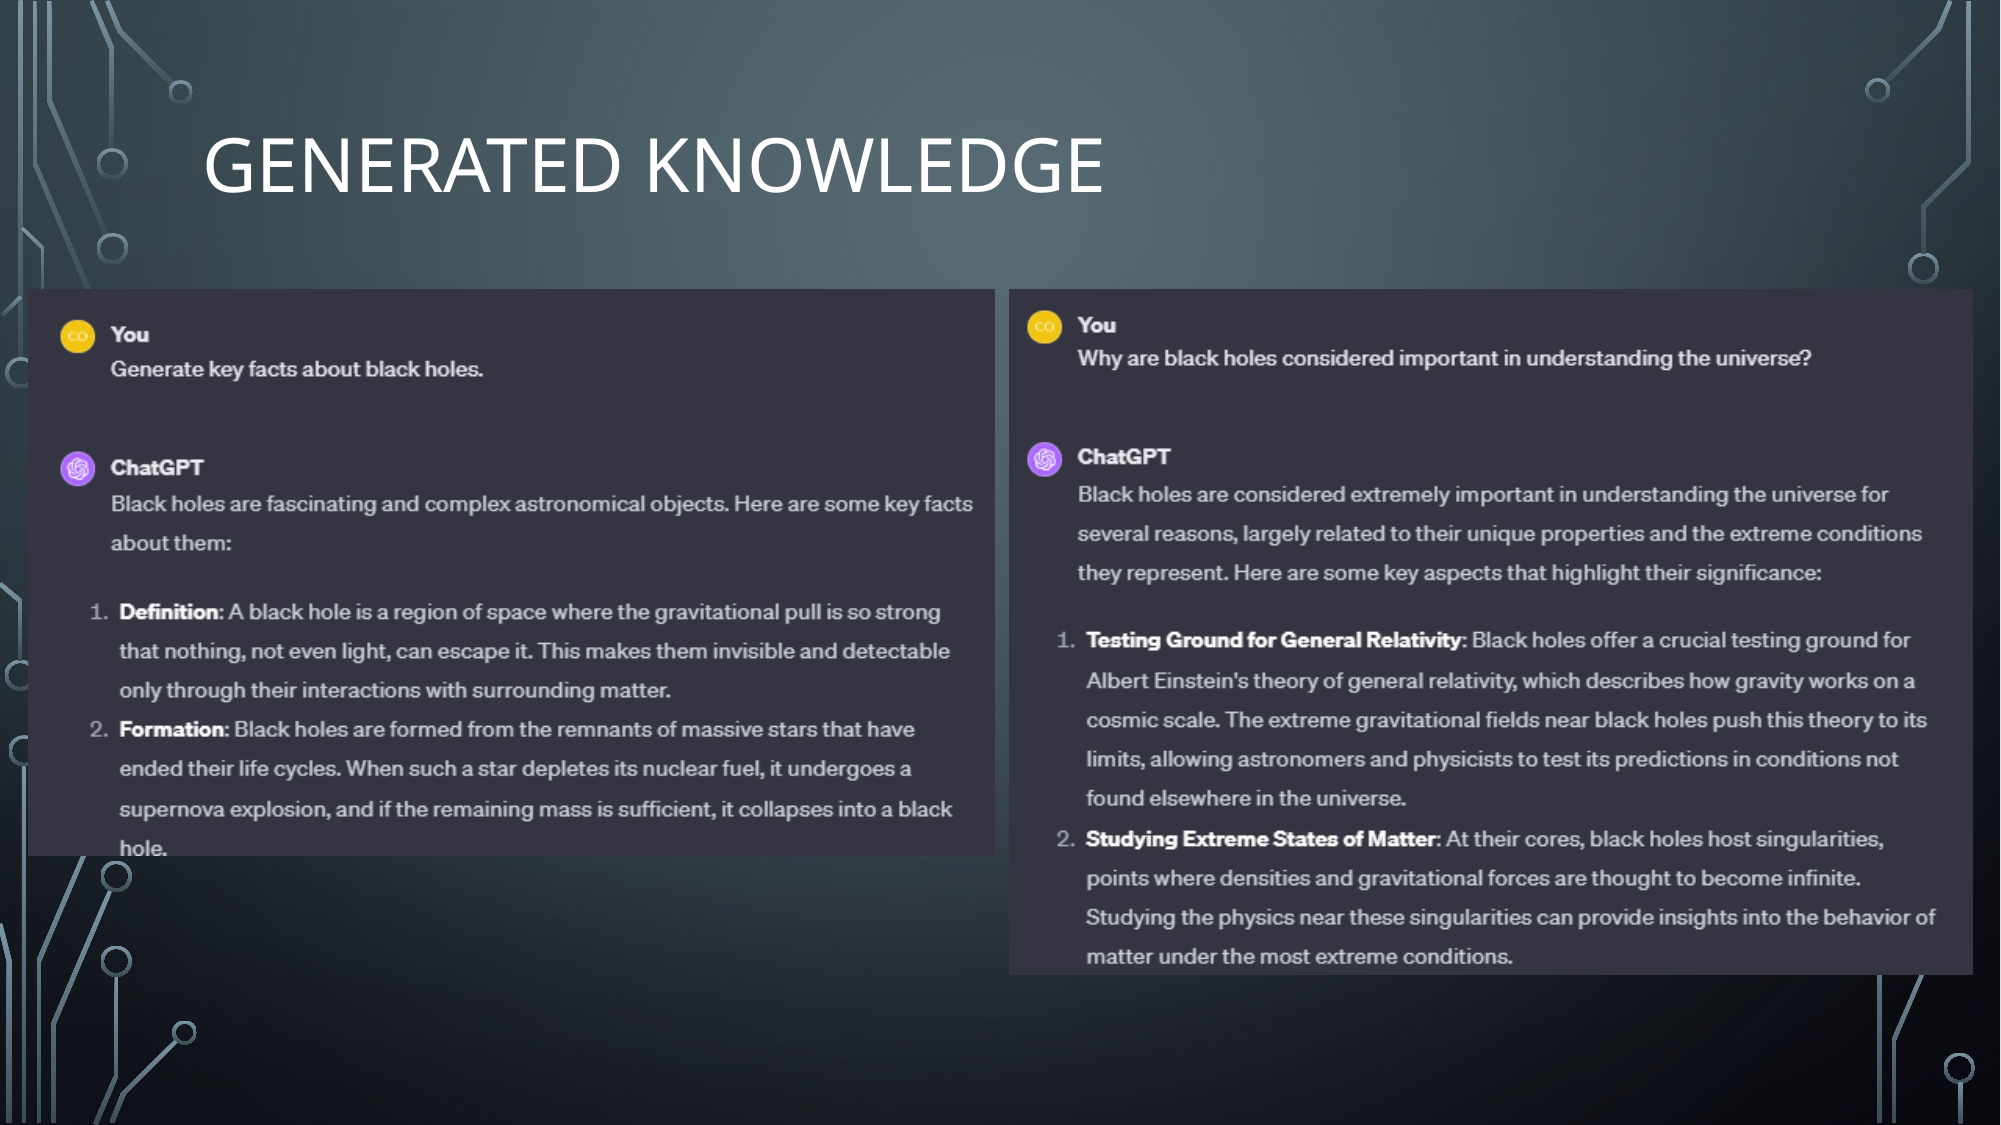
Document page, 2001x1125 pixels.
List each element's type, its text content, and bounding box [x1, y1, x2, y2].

picture [1009, 289, 1973, 975]
picture [28, 289, 995, 856]
title Generated Knowledge [187, 47, 1813, 290]
